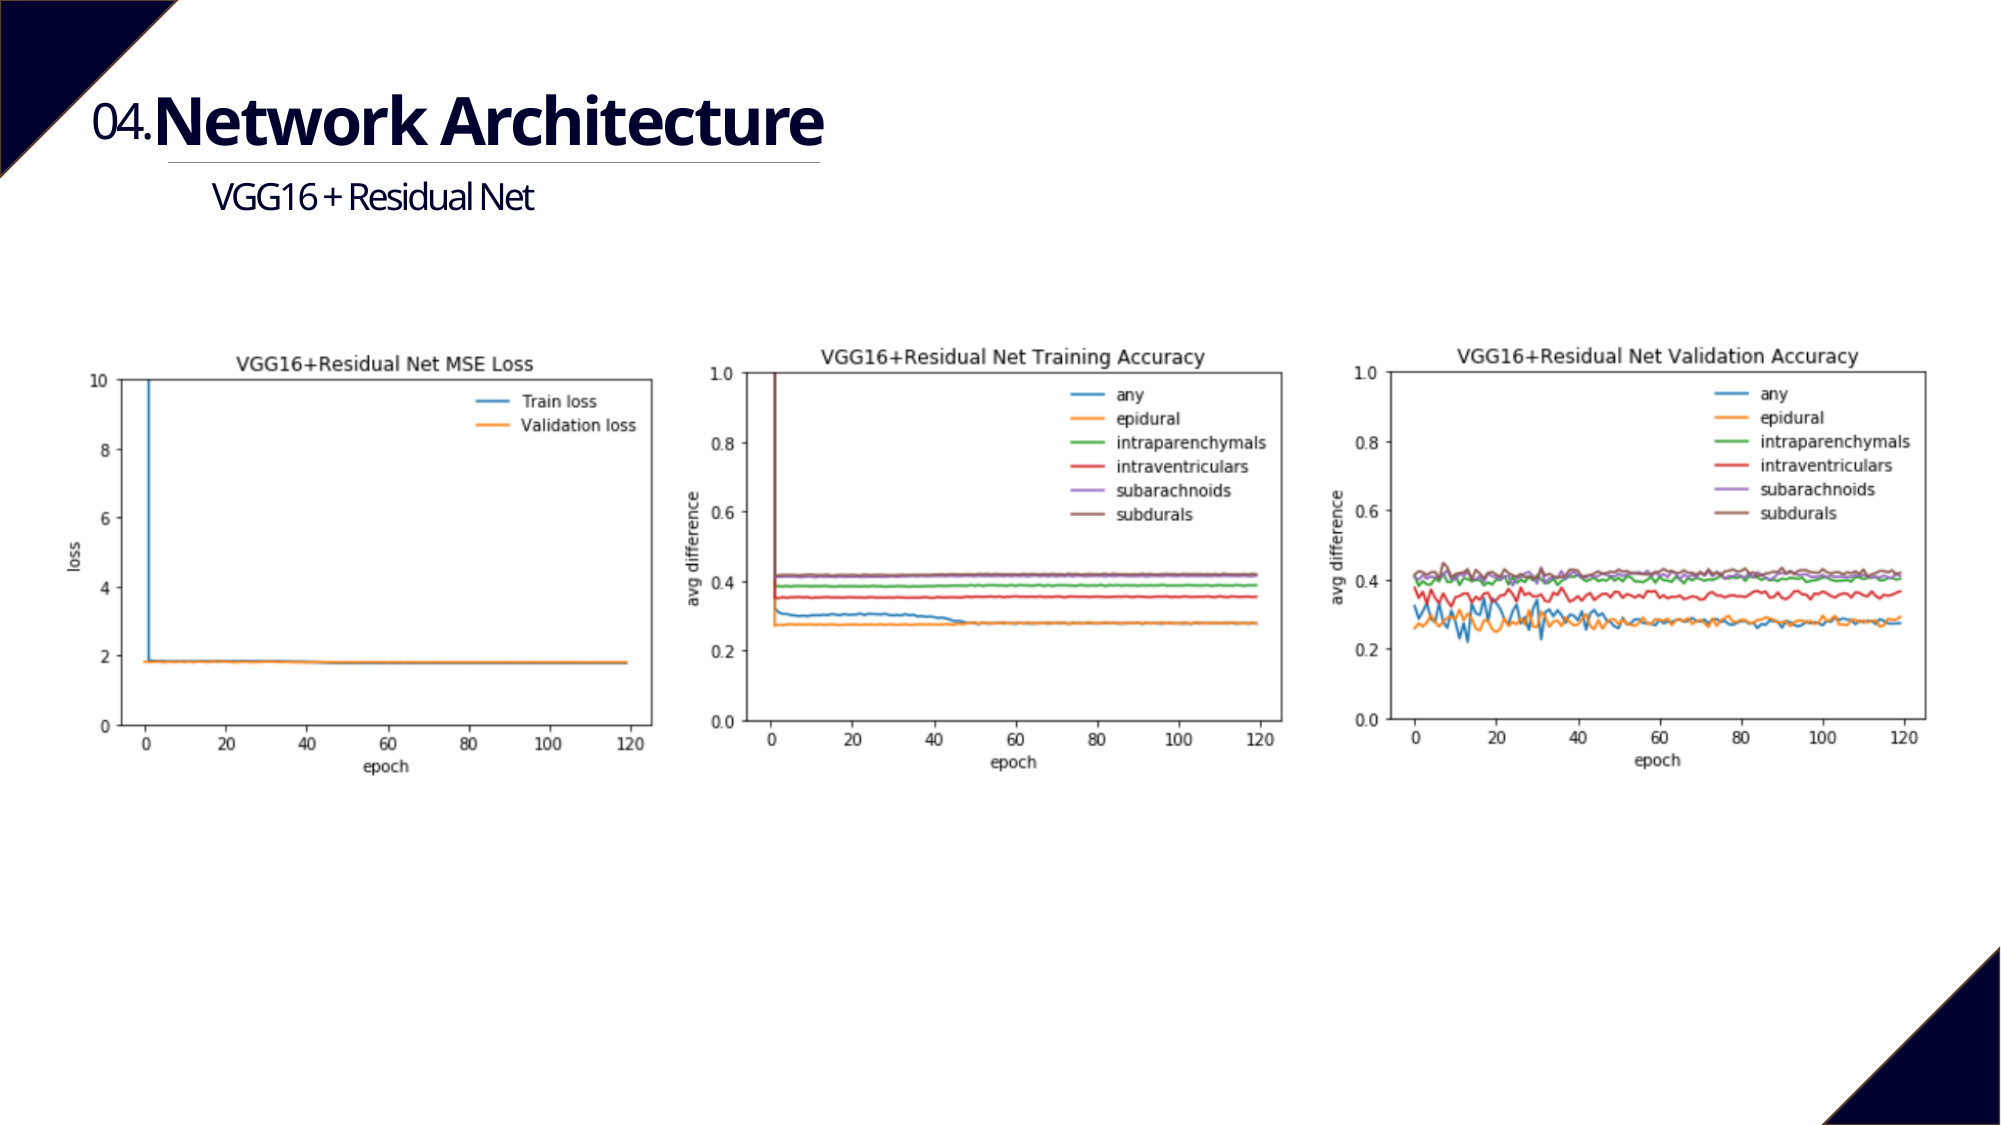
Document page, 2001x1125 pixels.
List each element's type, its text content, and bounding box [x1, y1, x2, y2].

picture [1317, 329, 1954, 786]
text_box 04. [76, 81, 171, 157]
text_box Network Architecture [137, 71, 842, 167]
picture [56, 341, 1307, 787]
text_box VGG16 + Residual Net [197, 167, 551, 225]
